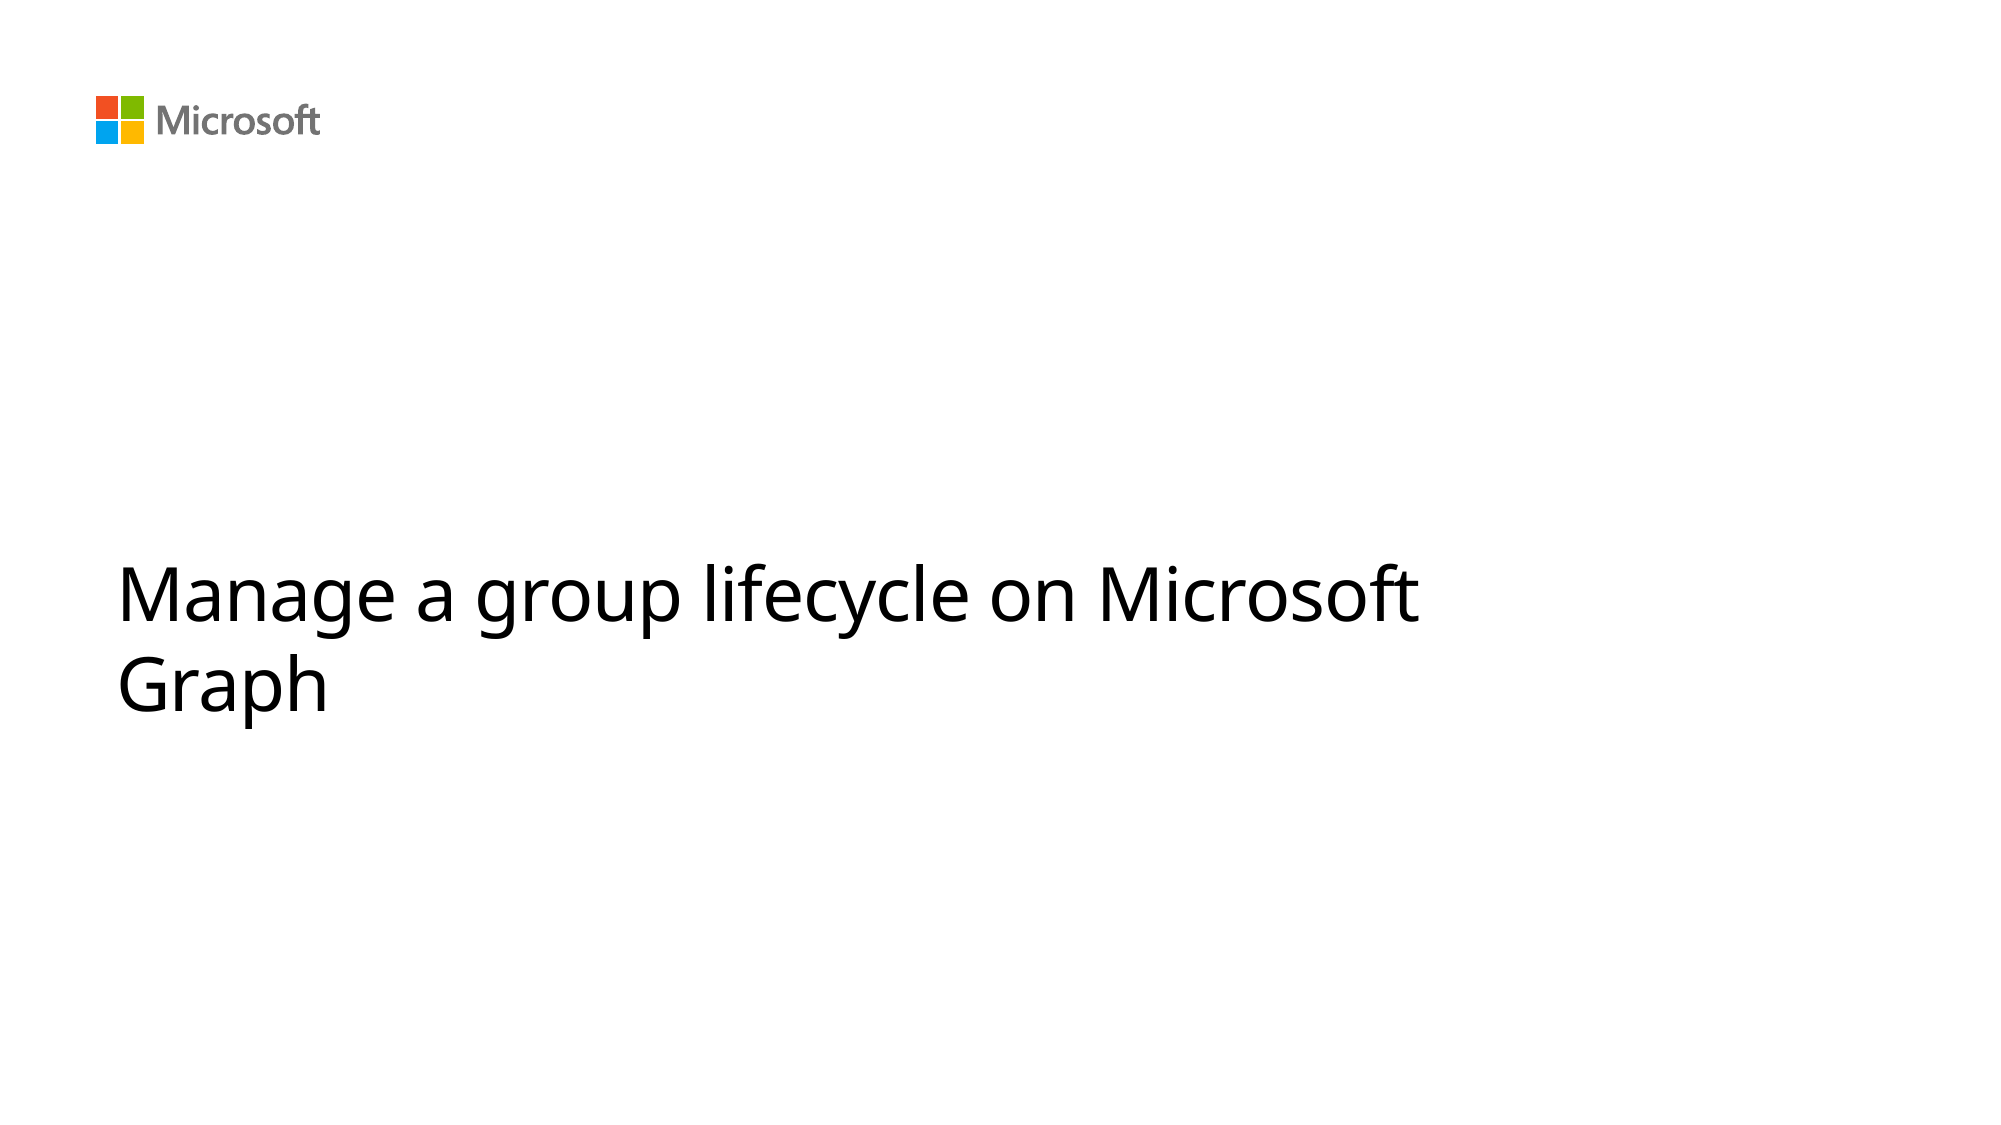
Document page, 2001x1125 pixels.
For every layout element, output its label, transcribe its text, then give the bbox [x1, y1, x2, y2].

title Manage a group lifecycle on Microsoft Graph [116, 635, 1617, 727]
